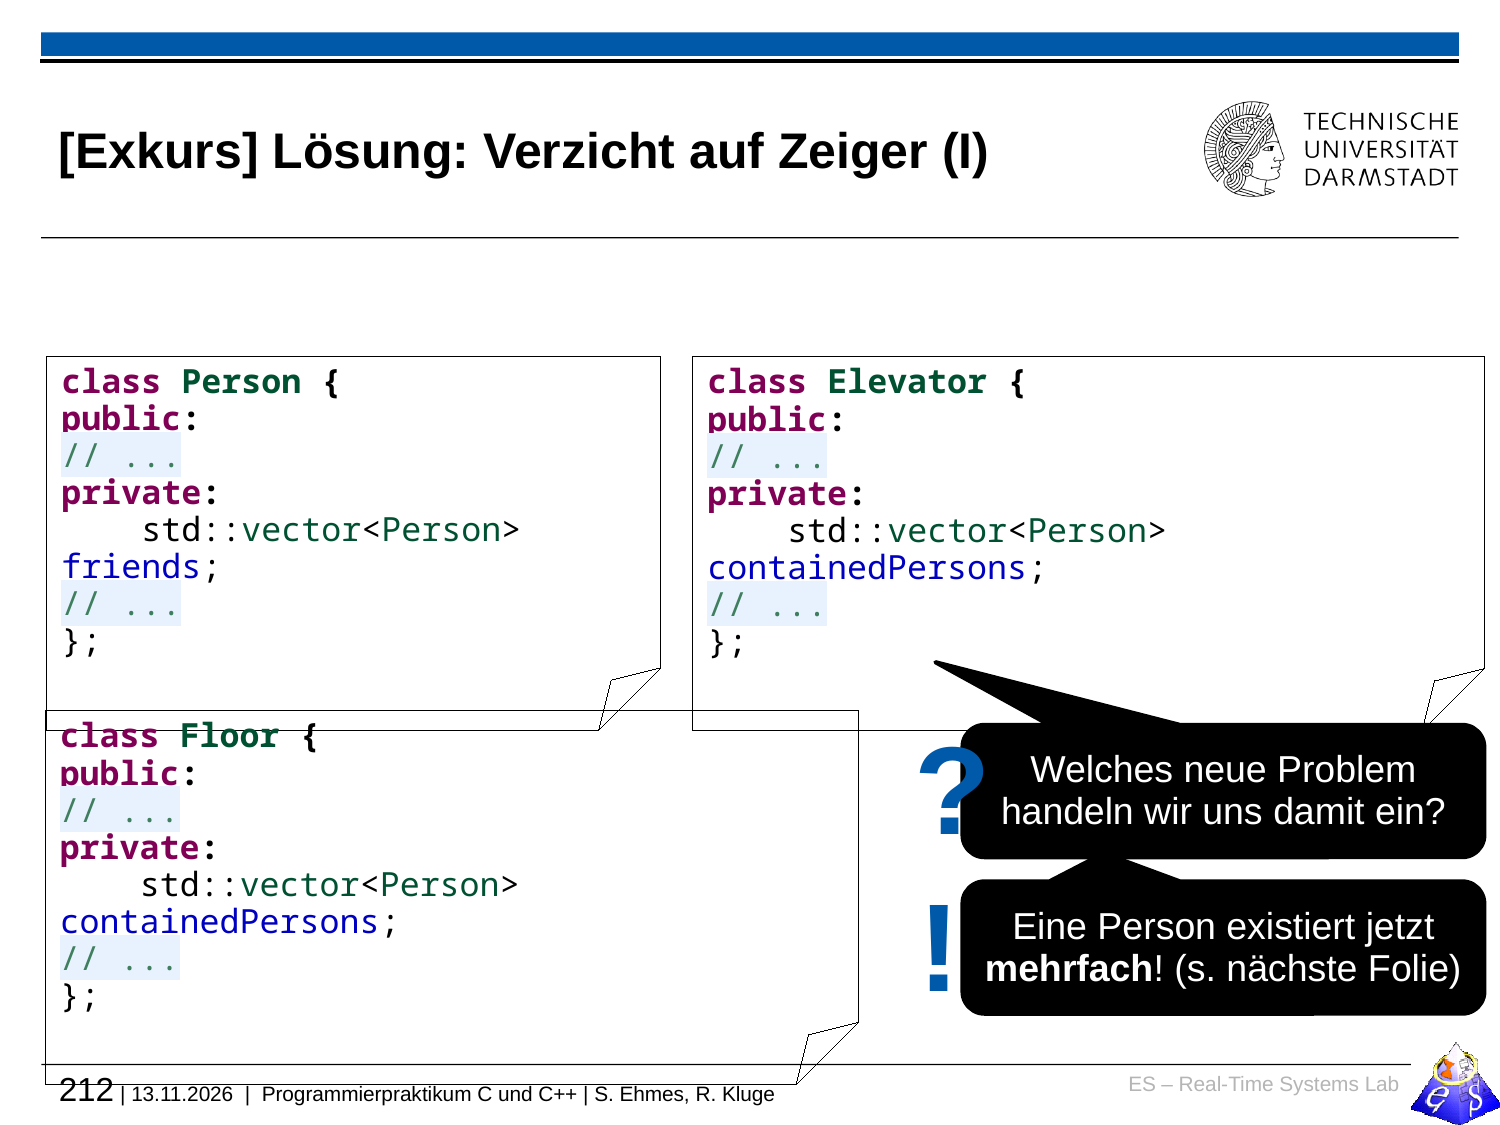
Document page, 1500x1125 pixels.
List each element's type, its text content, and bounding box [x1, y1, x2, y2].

picture [1187, 84, 1483, 214]
text_box class Person { public: // ... private: std::vector<Person> friends; // ... }; [46, 356, 661, 710]
picture [1411, 1041, 1500, 1125]
text_box class Elevator { public: // ... private: std::vector<Person> containedPersons; // ... }; [692, 356, 1485, 731]
text_box Eine Person existiert jetzt mehrfach! (s. nächste Folie) [960, 851, 1487, 1016]
text_box ? [899, 716, 938, 871]
text_box ! [903, 872, 942, 1027]
text_box class Floor { public: // ... private: std::vector<Person> containedPersons; // ... }; [45, 710, 859, 1085]
text_box Welches neue Problem handeln wir uns damit ein? [933, 660, 1487, 860]
title [Exkurs] Lösung: Verzicht auf Zeiger (I) [58, 80, 1187, 218]
